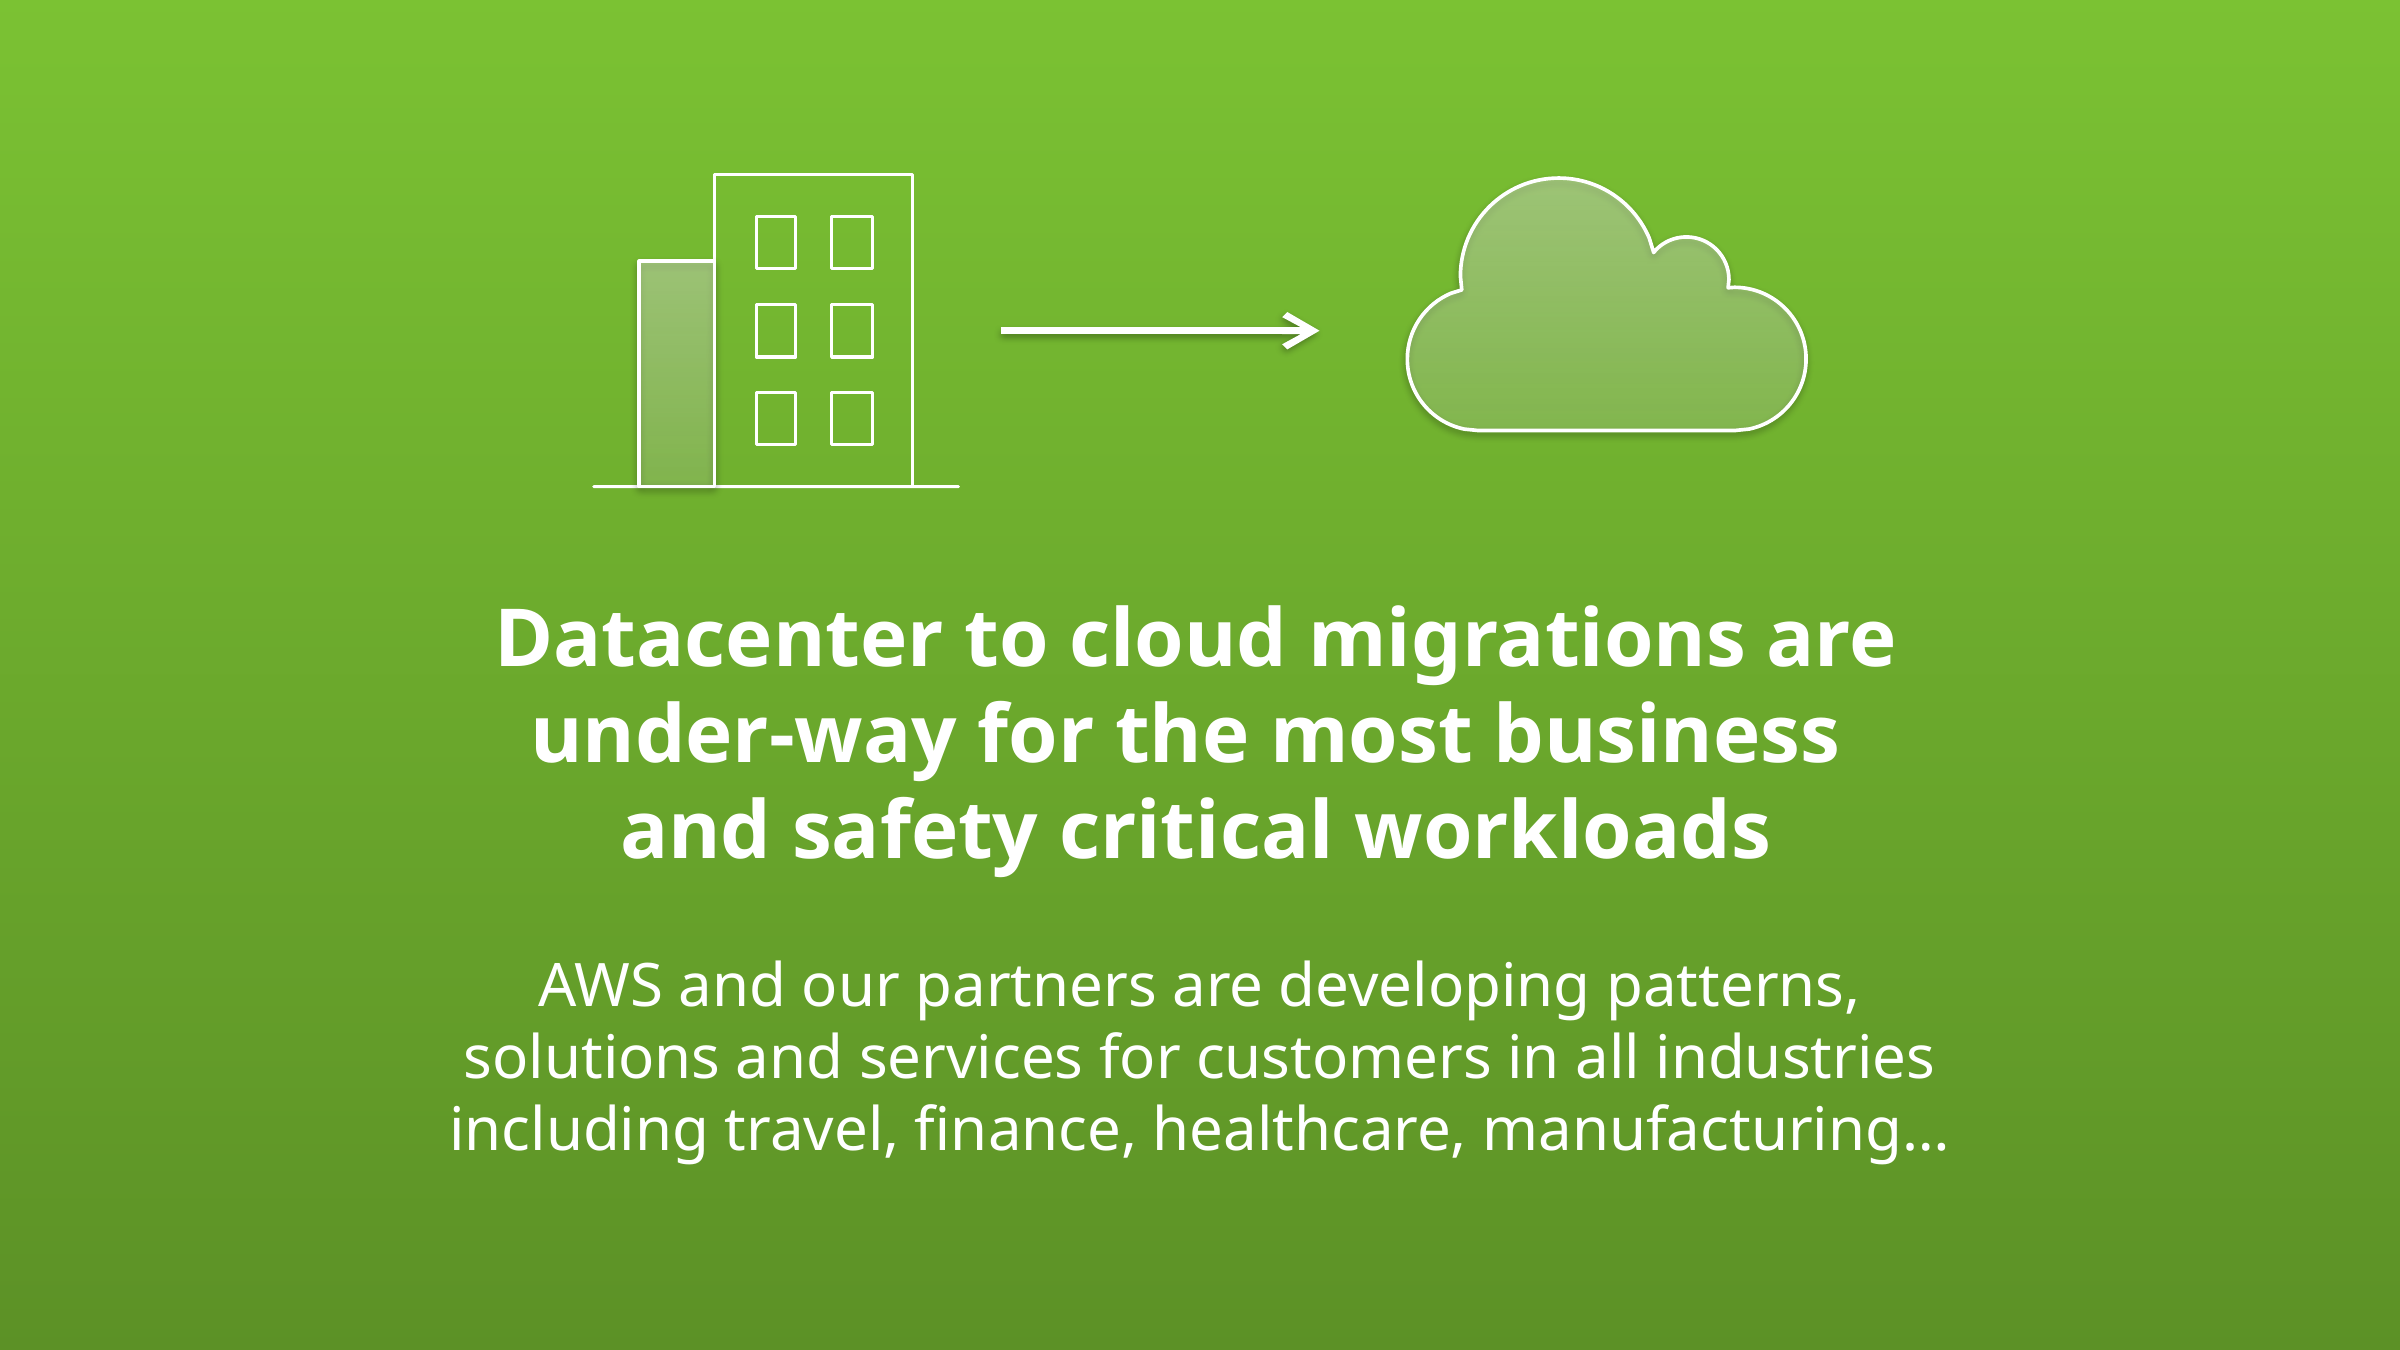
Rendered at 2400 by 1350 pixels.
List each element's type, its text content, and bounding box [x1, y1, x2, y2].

text_box AWS and our partners are developing patterns, solutions and services for customers in all industries including travel, finance, healthcare, manufacturing… [389, 939, 2011, 1170]
text_box Datacenter to cloud migrations are under-way for the most business and safety critical workloads [384, 579, 2007, 882]
text_box [1406, 177, 1807, 432]
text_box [593, 174, 959, 487]
